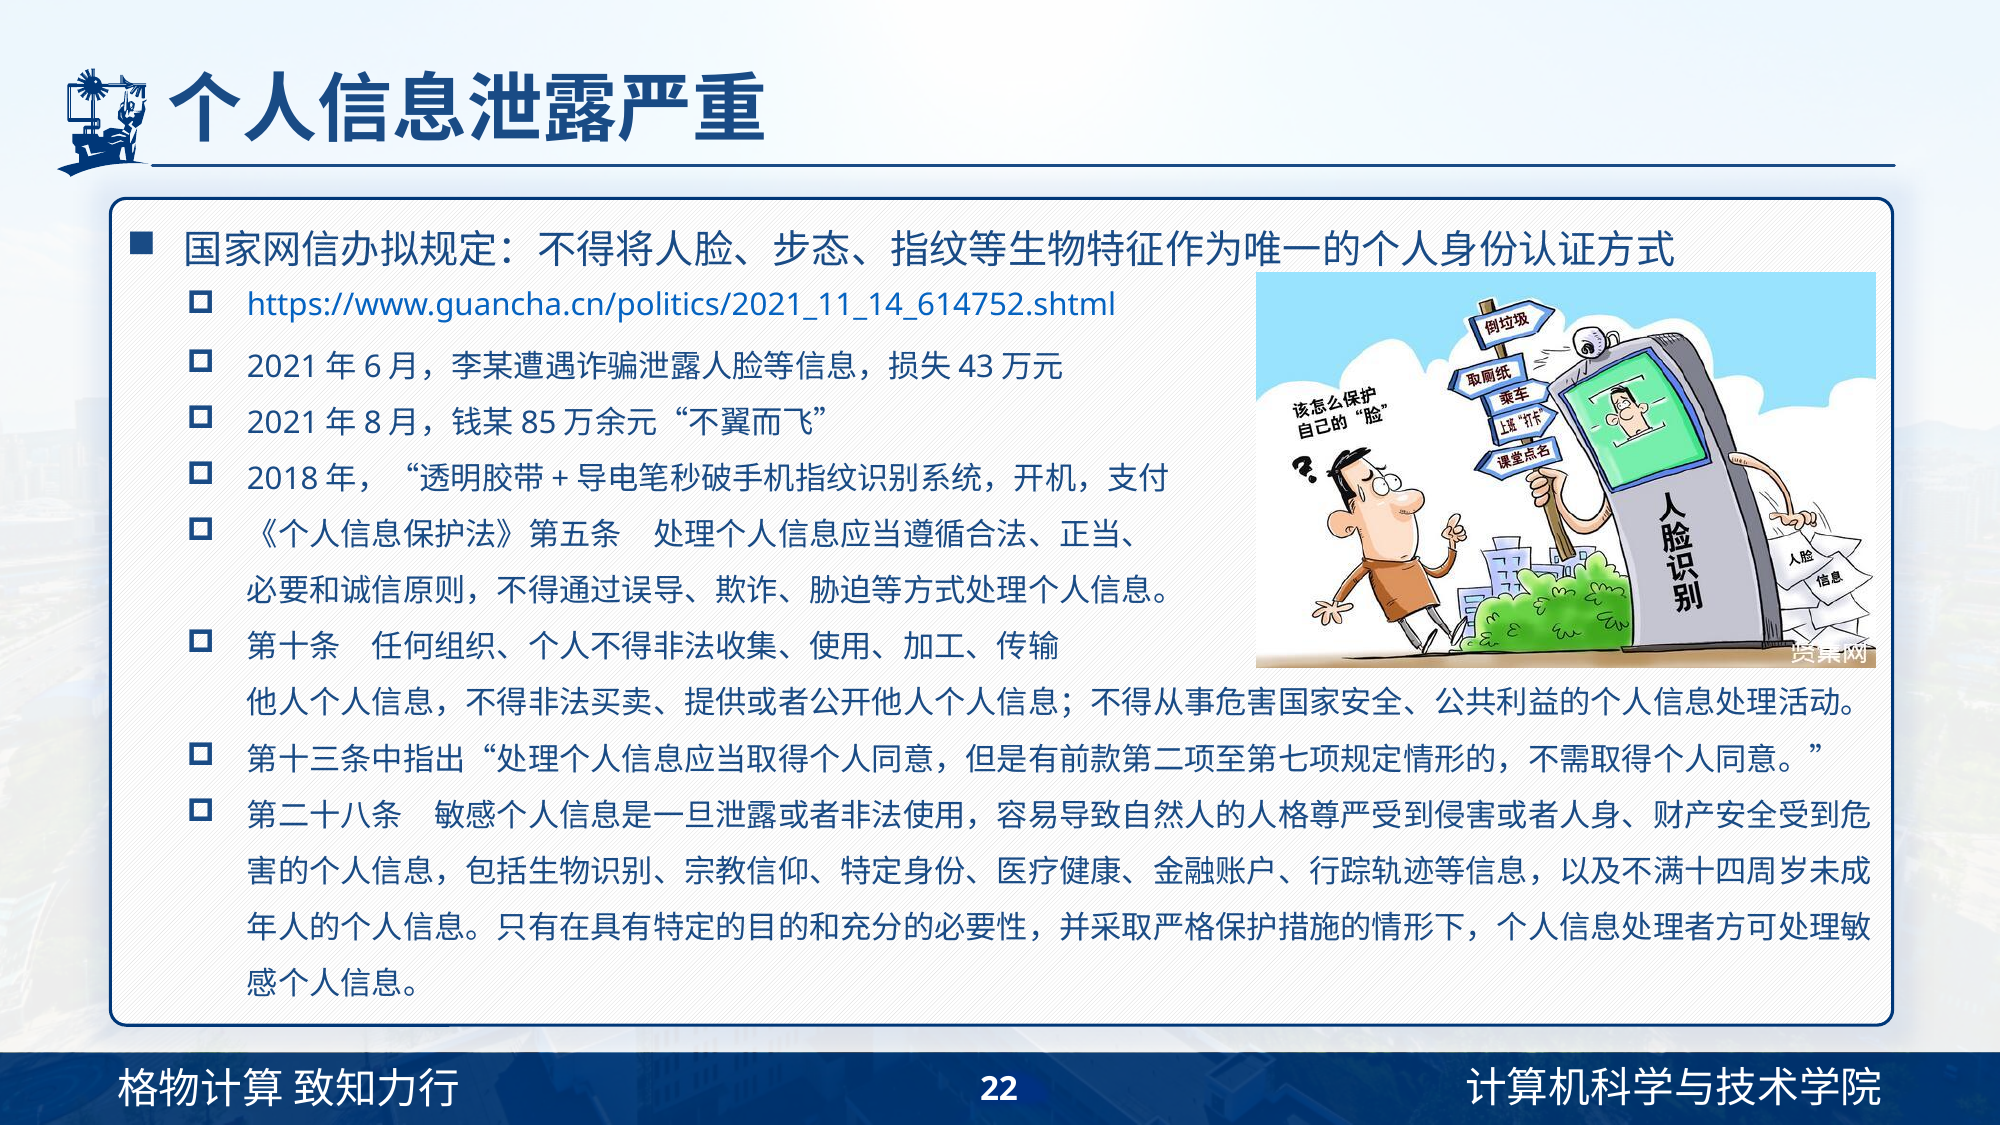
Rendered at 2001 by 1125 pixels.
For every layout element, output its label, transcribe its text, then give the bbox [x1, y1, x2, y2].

title 个人信息泄露严重 [152, 56, 1893, 166]
picture [1256, 272, 1876, 668]
slide_number 22 [947, 1059, 1050, 1120]
text_box 国家网信办拟规定：不得将人脸、步态、指纹等生物特征作为唯一的个人身份认证方式 https://www.guancha.cn/politics/2021_11_14_614752.shtml 2021年6月，李某遭遇诈骗泄露人脸等信息，损失43万元 2021年8月，钱某85万余元“不翼而飞” 2018年，“透明胶带+导电笔秒破手机指纹识别系统，开机，支付 《个人信息保护法》第五条 处理个人信息应当遵循合法、正当、 必要和诚信原则，不得通过误导、欺诈、胁迫等方式处理个人信息。 第十条 任何组织、个人不得非法收集、使用、加工、传输 他人个人信息，不得非法买卖、提供或者公开他人个人信息；不得从事危害国家安全、公共利益的个人信息处理活动。 第十三条中指出“处理个人信息应当取得个人同意，但是有前款第二项至第七项规定情形的，不需取得个人同意。” 第二十八条 敏感个人信息是一旦泄露或者非法使用，容易导致自然人的人格尊严受到侵害或者人身、财产安全受到危害的个人信息，包括生物识别、宗教信仰、特定身份、医疗健康、金融账户、行踪轨迹等信息，以及不满十四周岁未成年人的个人信息。只有在具有特定的目的和充分的必要性，并采取严格保护措施的情形下，个人信息处理者方可处理敏感个人信息。 [109, 197, 1894, 1027]
